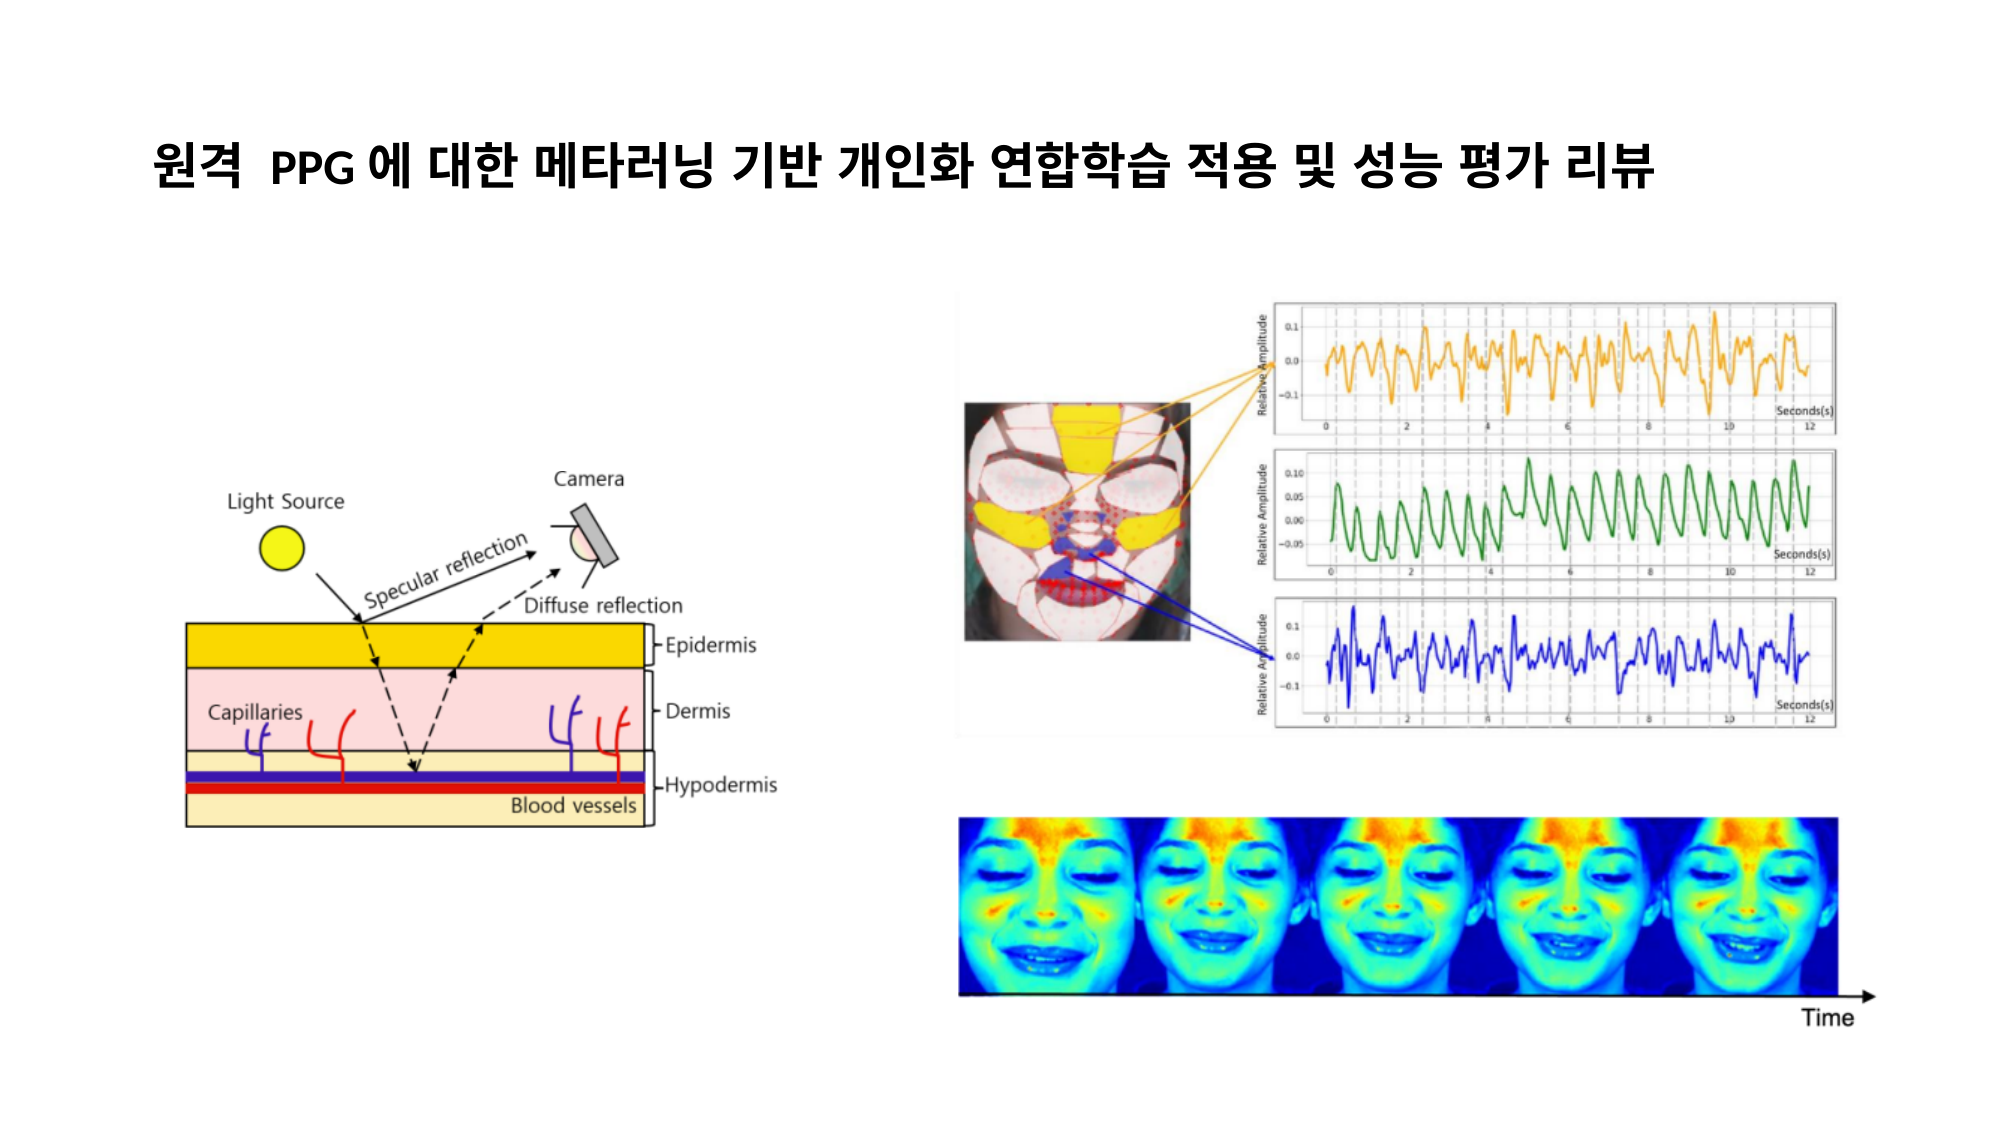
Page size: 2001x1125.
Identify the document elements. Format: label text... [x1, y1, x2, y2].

picture [884, 277, 1862, 748]
title 원격 PPG에 대한 메타러닝 기반 개인화 연합학습 적용 및 성능 평가 리뷰 [137, 59, 1863, 278]
picture [946, 806, 1883, 1041]
picture [137, 471, 798, 843]
